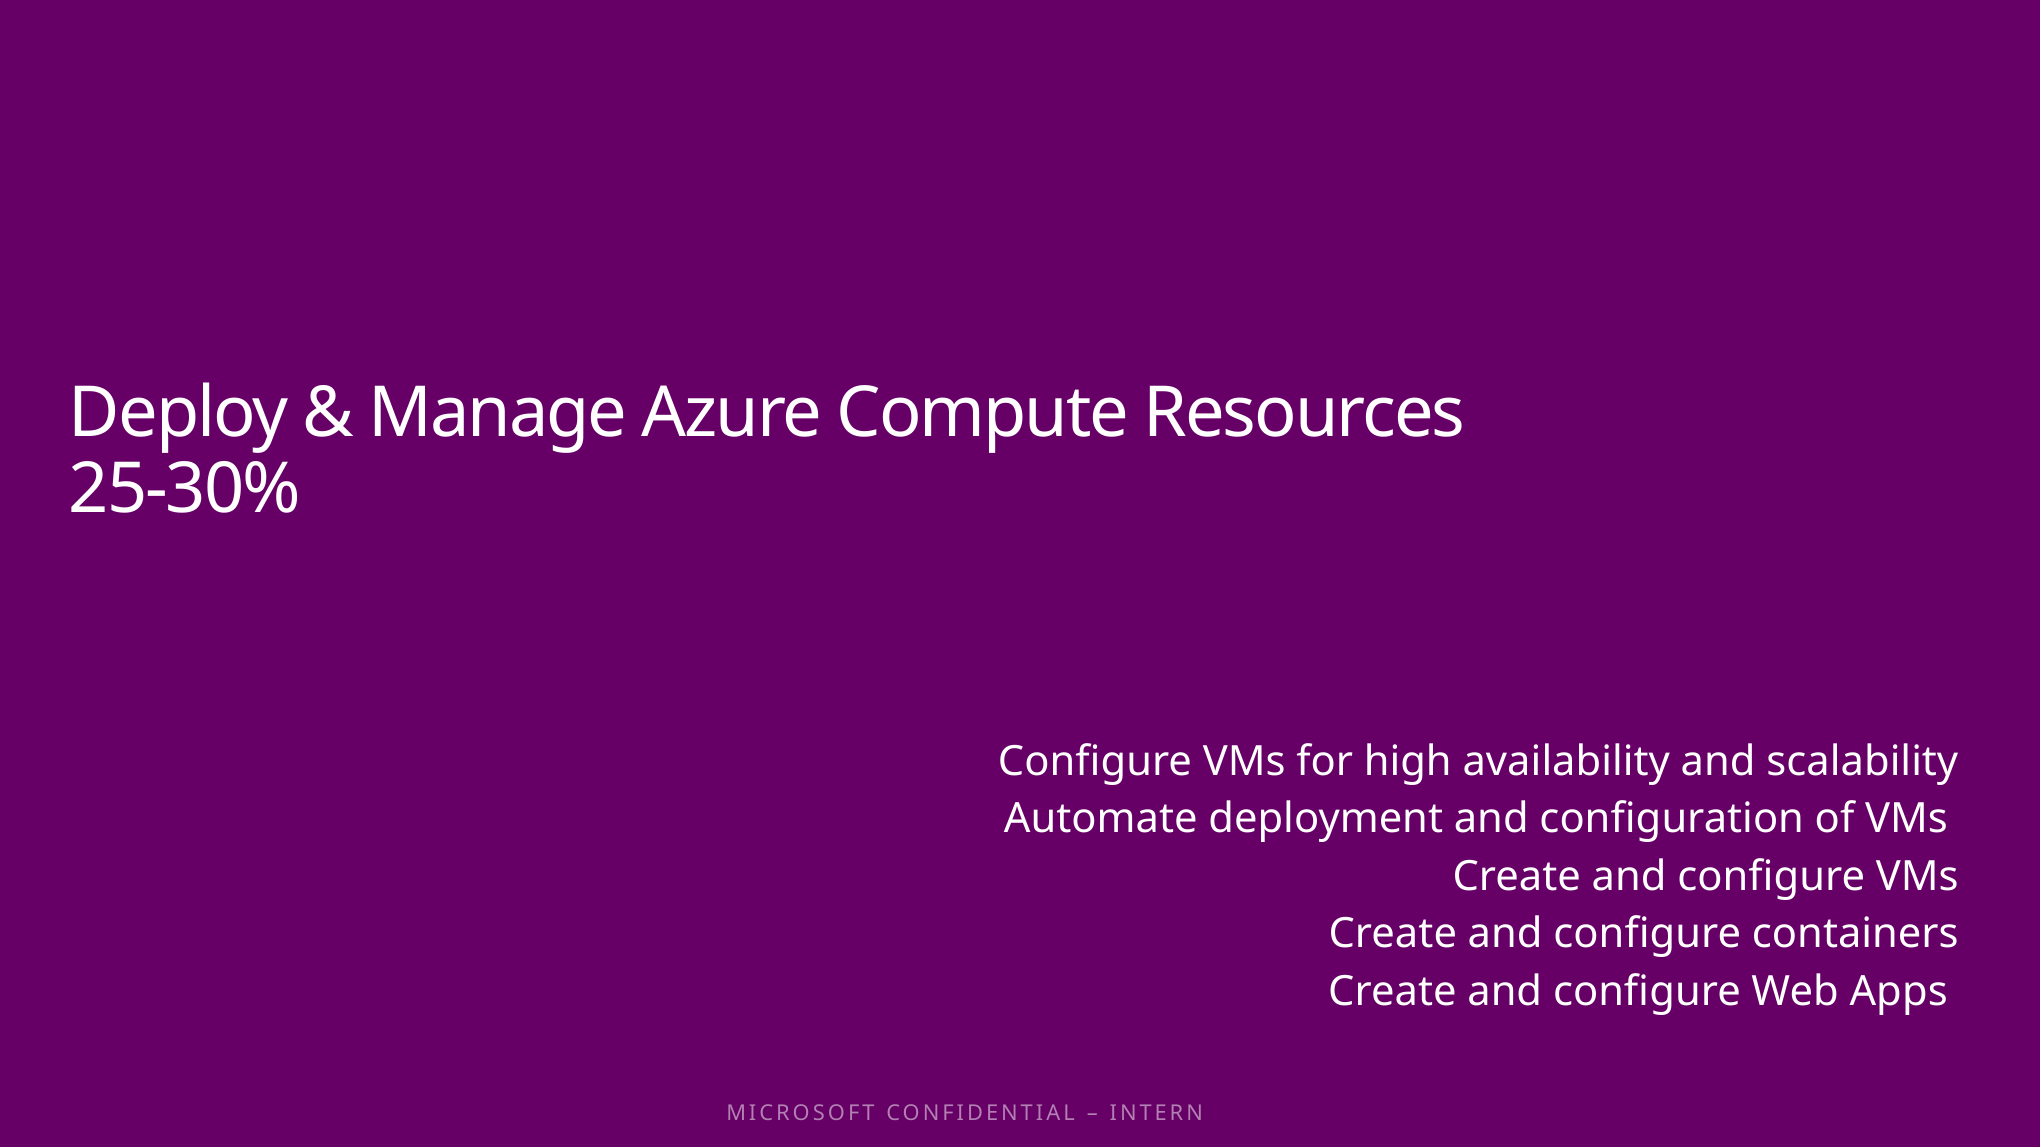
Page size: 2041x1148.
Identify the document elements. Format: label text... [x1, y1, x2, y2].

text_box Configure VMs for high availability and scalability Automate deployment and configuration of VMs Create and configure VMs Create and configure containers Create and configure Web Apps [831, 715, 1989, 1148]
title Deploy & Manage Azure Compute Resources 25-30% [45, 361, 1505, 555]
